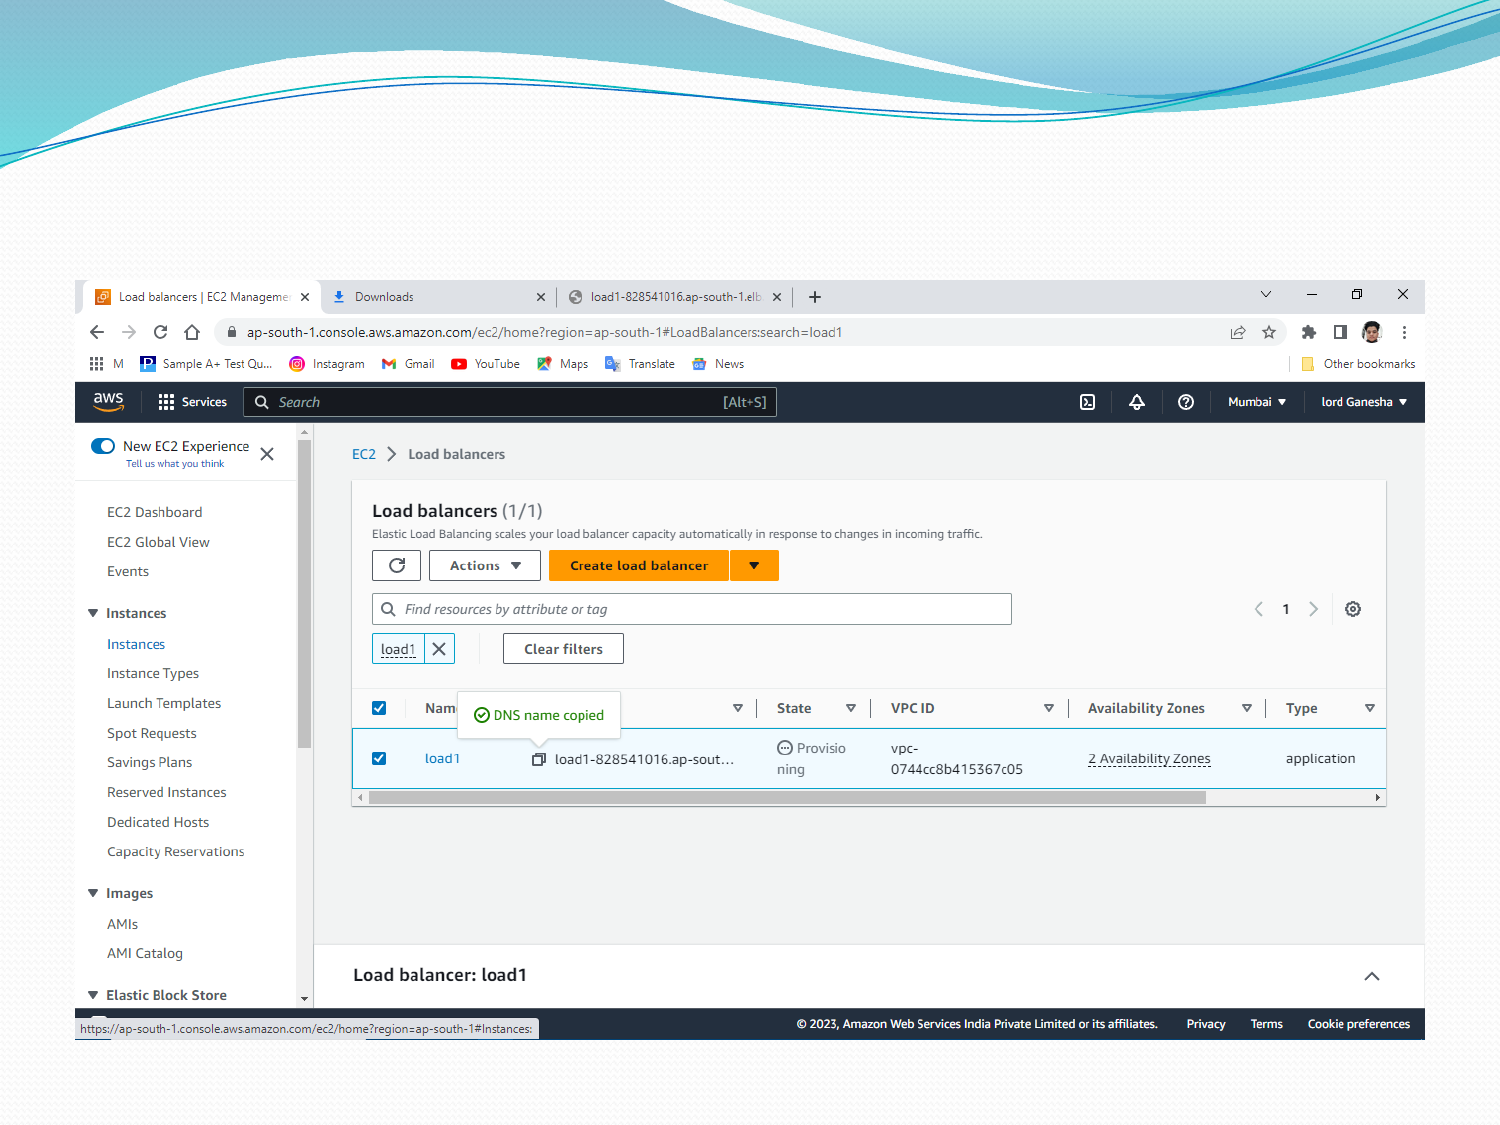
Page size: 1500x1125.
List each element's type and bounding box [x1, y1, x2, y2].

picture [74, 280, 1426, 1040]
